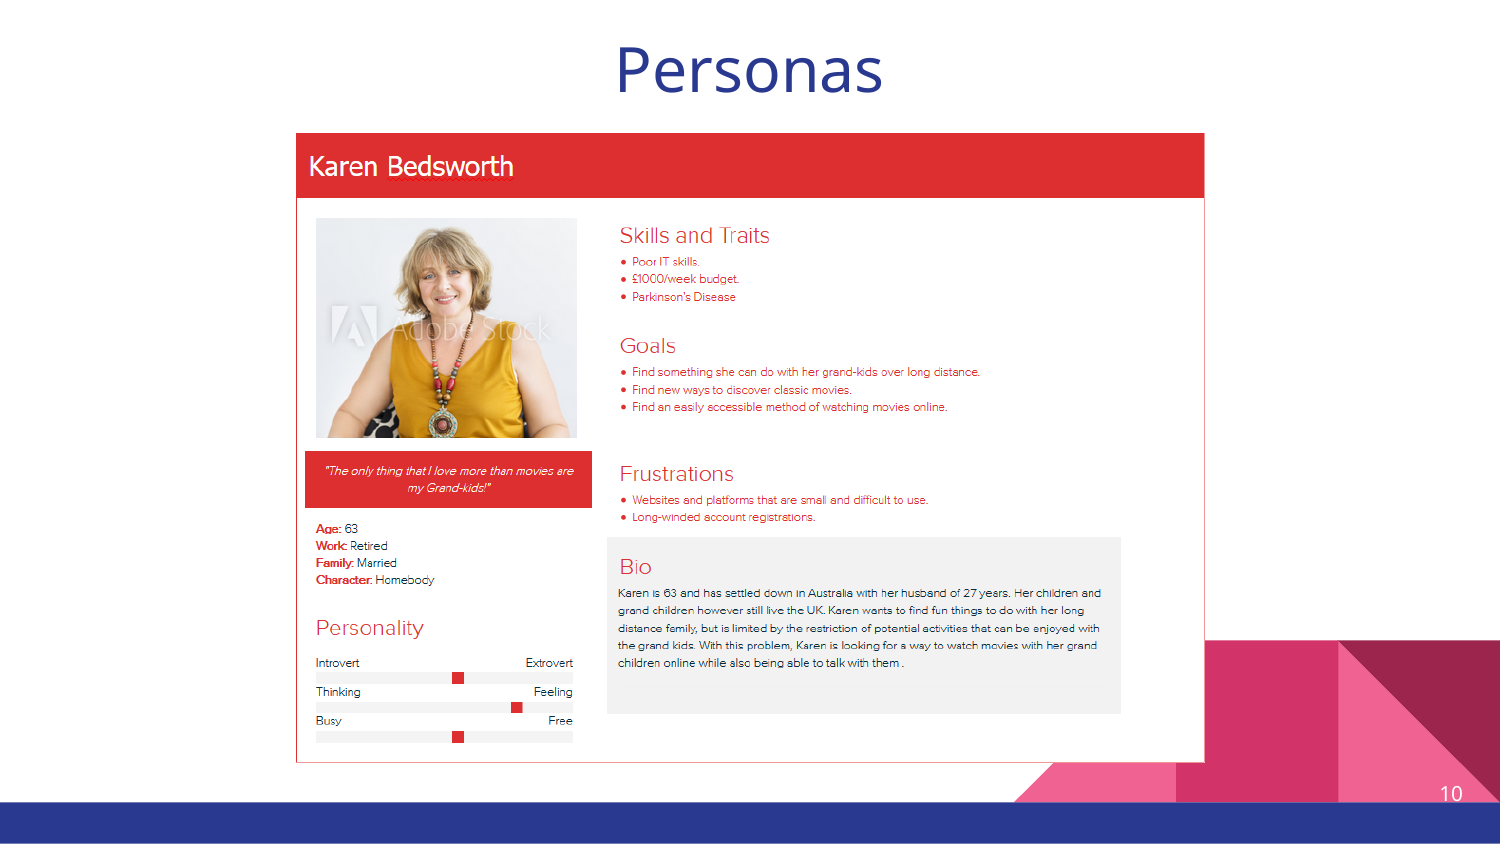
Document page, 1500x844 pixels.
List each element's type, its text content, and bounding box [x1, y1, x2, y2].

slide_number ‹#› [1387, 762, 1478, 828]
picture [295, 132, 1205, 764]
title Personas [51, 15, 1449, 115]
